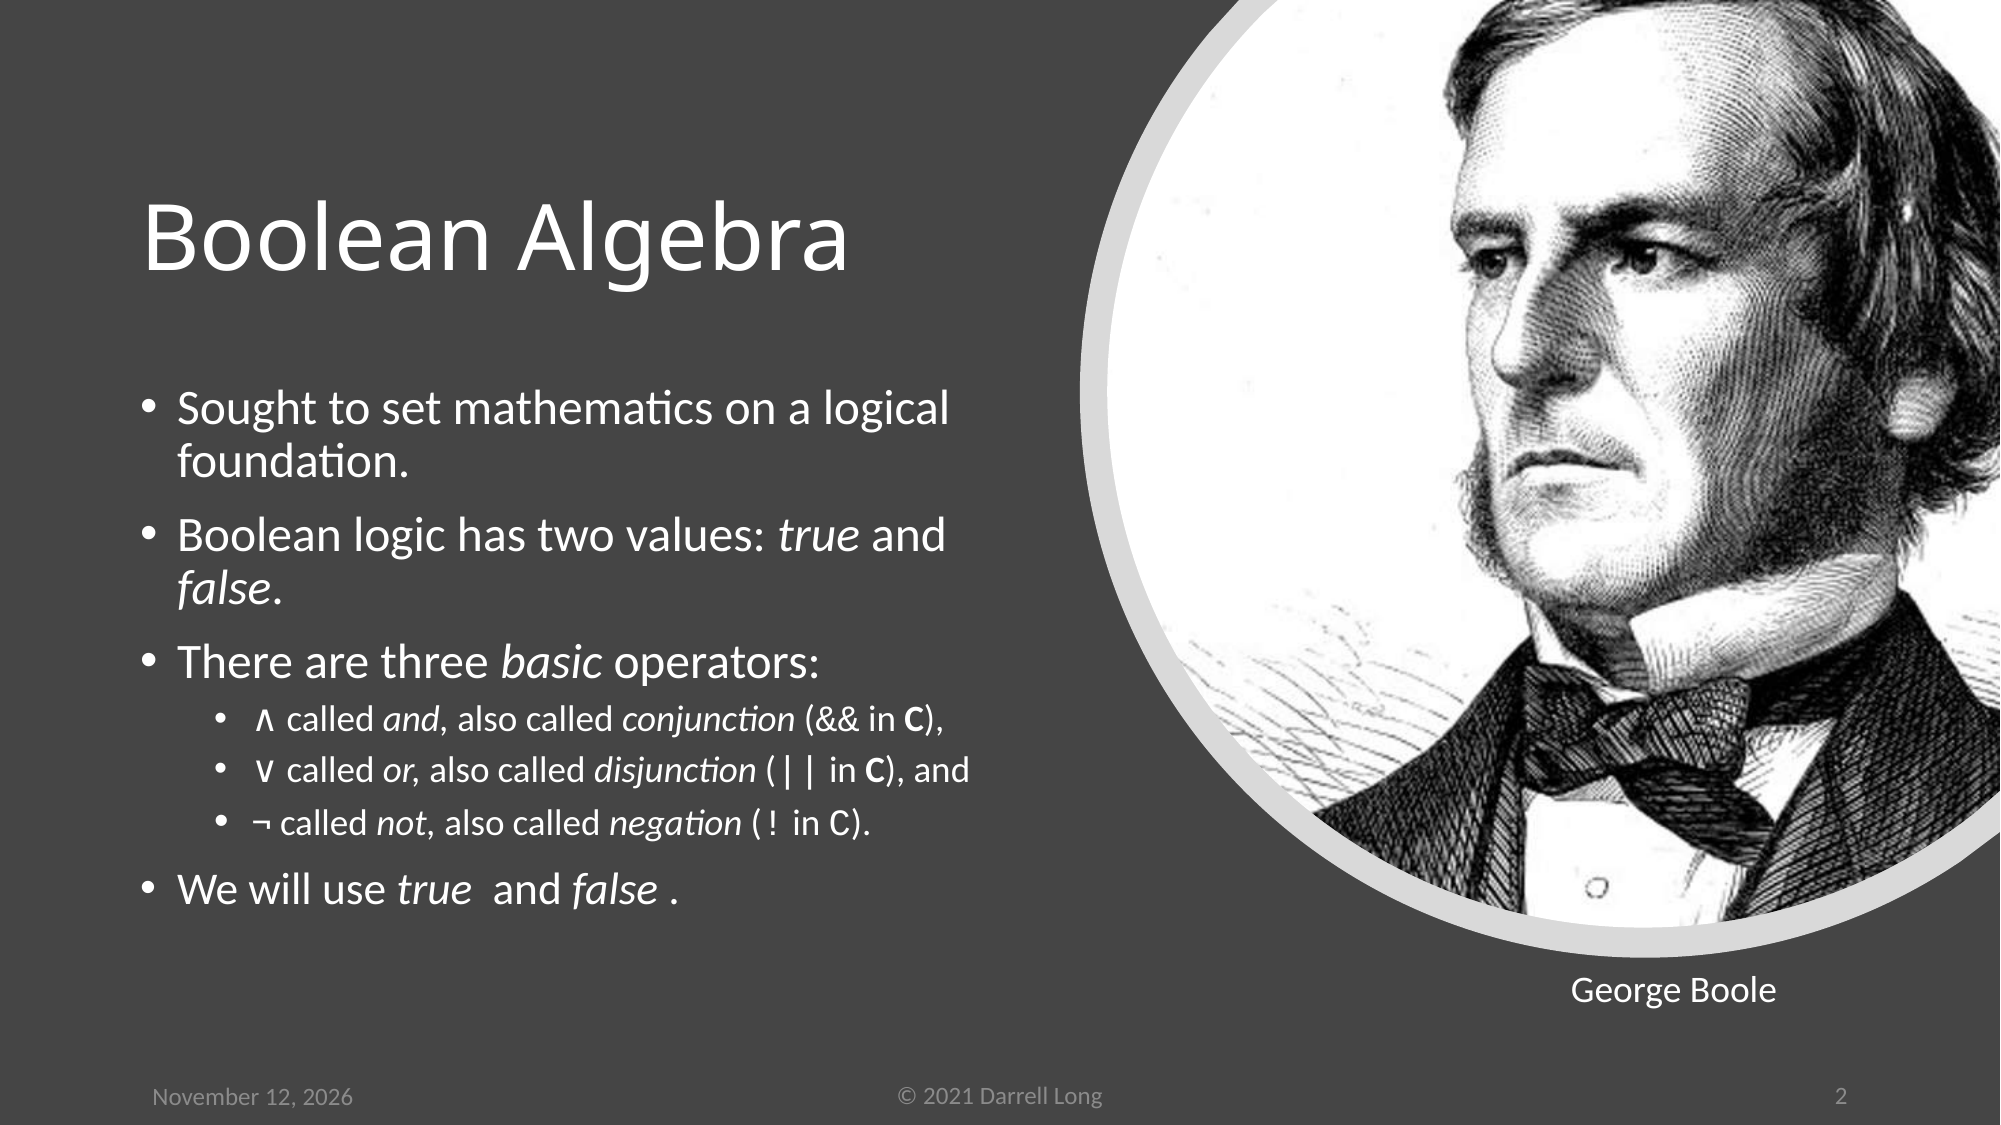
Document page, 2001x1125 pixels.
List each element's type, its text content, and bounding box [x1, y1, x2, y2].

footer © 2021 Darrell Long [662, 1064, 1338, 1125]
text_box [1460, 928, 1830, 957]
title Boolean Algebra [125, 131, 997, 350]
slide_number 2 [1412, 1064, 1863, 1125]
text_box [1078, 215, 1107, 570]
picture [1107, 0, 2000, 928]
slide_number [137, 1065, 588, 1125]
text_box George Boole [1539, 957, 1809, 1018]
